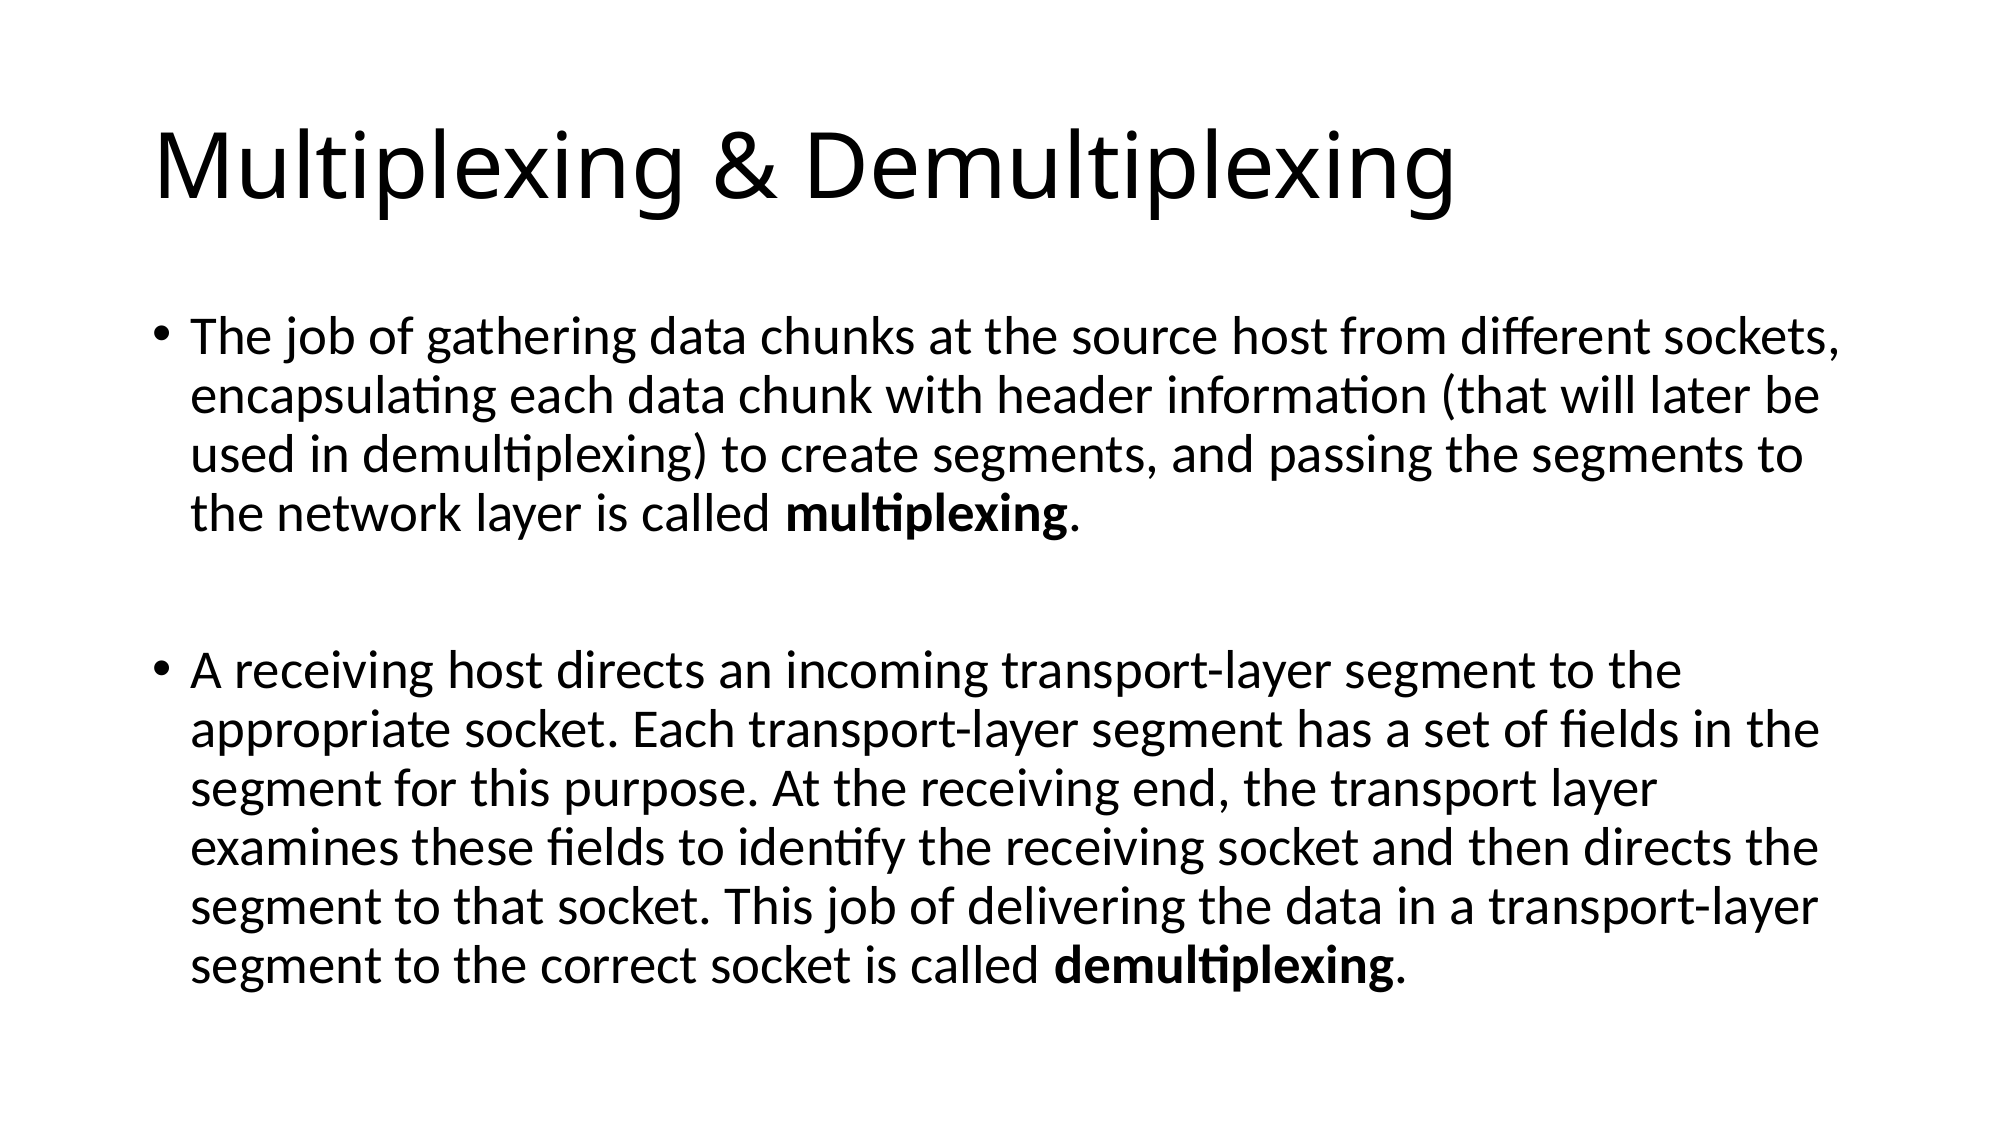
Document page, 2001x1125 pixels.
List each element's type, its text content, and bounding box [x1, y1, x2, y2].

title Multiplexing & Demultiplexing [137, 59, 1863, 278]
list The job of gathering data chunks at the source host from different sockets, encapsulating each data chunk with header information (that will later be used in demultiplexing) to create segments, and passing the segments to the network layer is called multiplexing. A receiving host directs an incoming transport-layer segment to the appropriate socket. Each transport-layer segment has a set of fields in the segment for this purpose. At the receiving end, the transport layer examines these fields to identify the receiving socket and then directs the segment to that socket. This job of delivering the data in a transport-layer segment to the correct socket is called demultiplexing. [137, 299, 1863, 1014]
